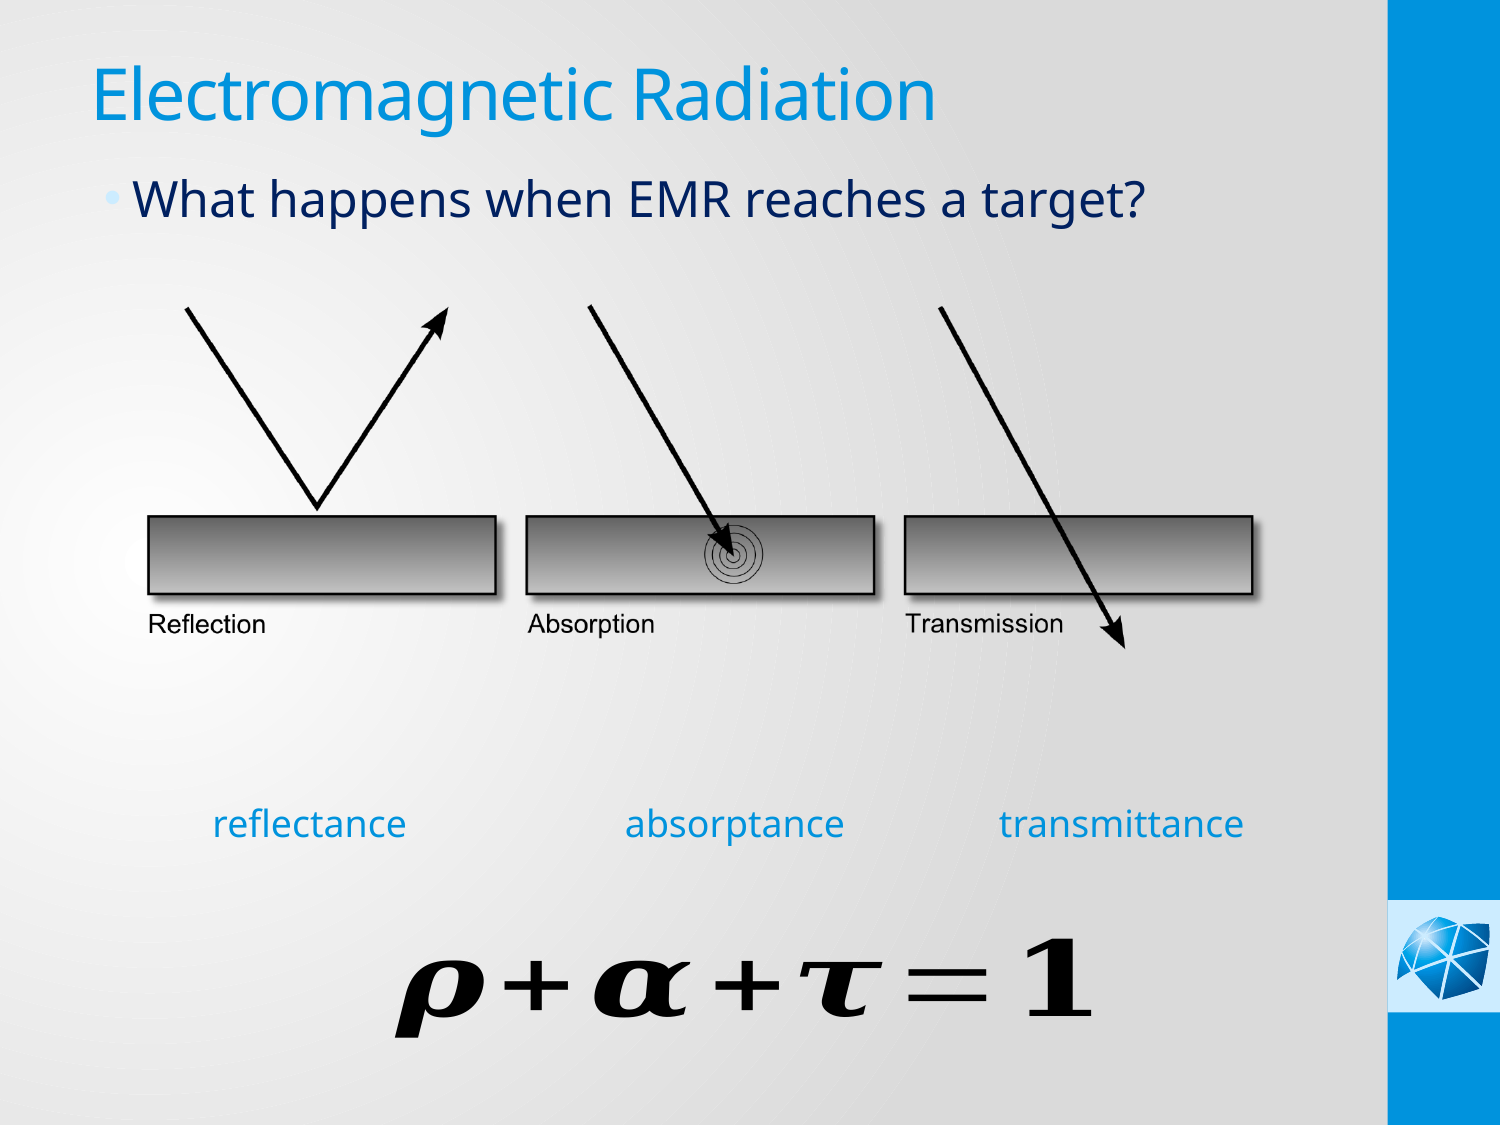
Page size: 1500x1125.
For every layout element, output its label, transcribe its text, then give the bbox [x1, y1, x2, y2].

text_box reflectance [197, 792, 423, 853]
list What happens when EMR reaches a target? [75, 151, 1325, 1057]
text_box transmittance [984, 792, 1260, 852]
text_box absorptance [610, 792, 860, 852]
picture [112, 303, 1288, 650]
title Electromagnetic Radiation [75, 45, 1325, 138]
